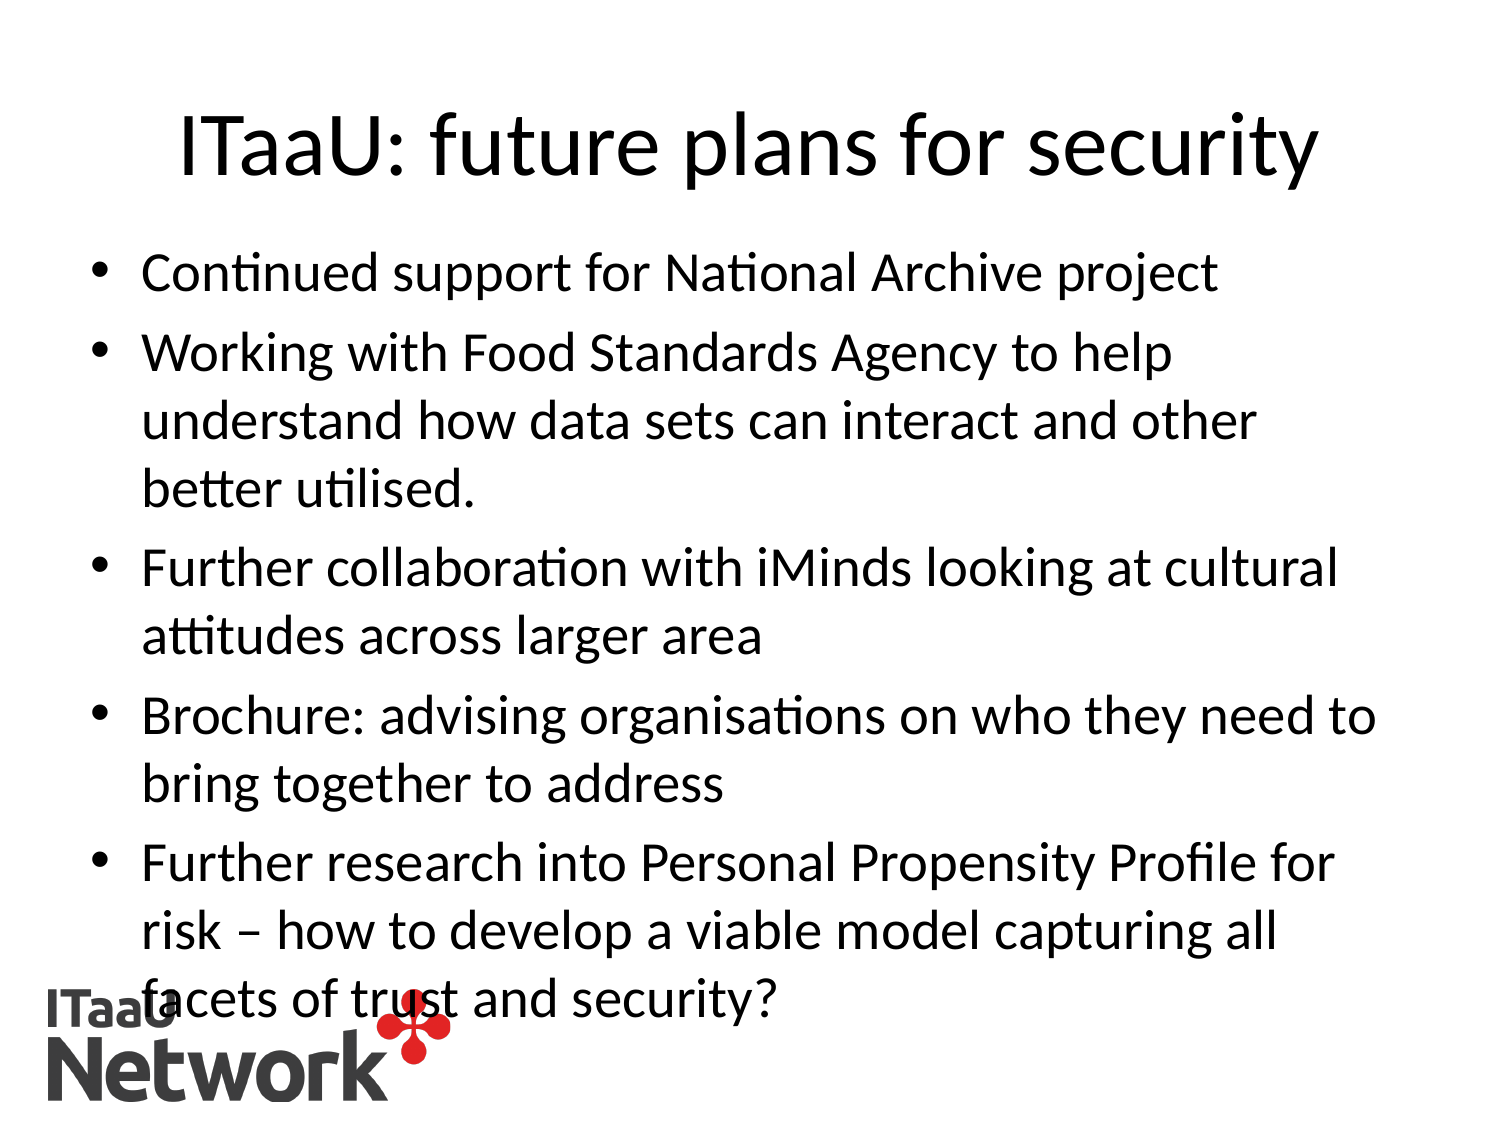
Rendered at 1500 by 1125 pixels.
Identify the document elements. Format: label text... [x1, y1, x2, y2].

title ITaaU: future plans for security [75, 45, 1425, 227]
list Continued support for National Archive project Working with Food Standards Agency to help understand how data sets can interact and other better utilised. Further collaboration with iMinds looking at cultural attitudes across larger area Brochure: advising organisations on who they need to bring together to address Further research into Personal Propensity Profile for risk – how to develop a viable model capturing all facets of trust and security? [75, 227, 1425, 1042]
